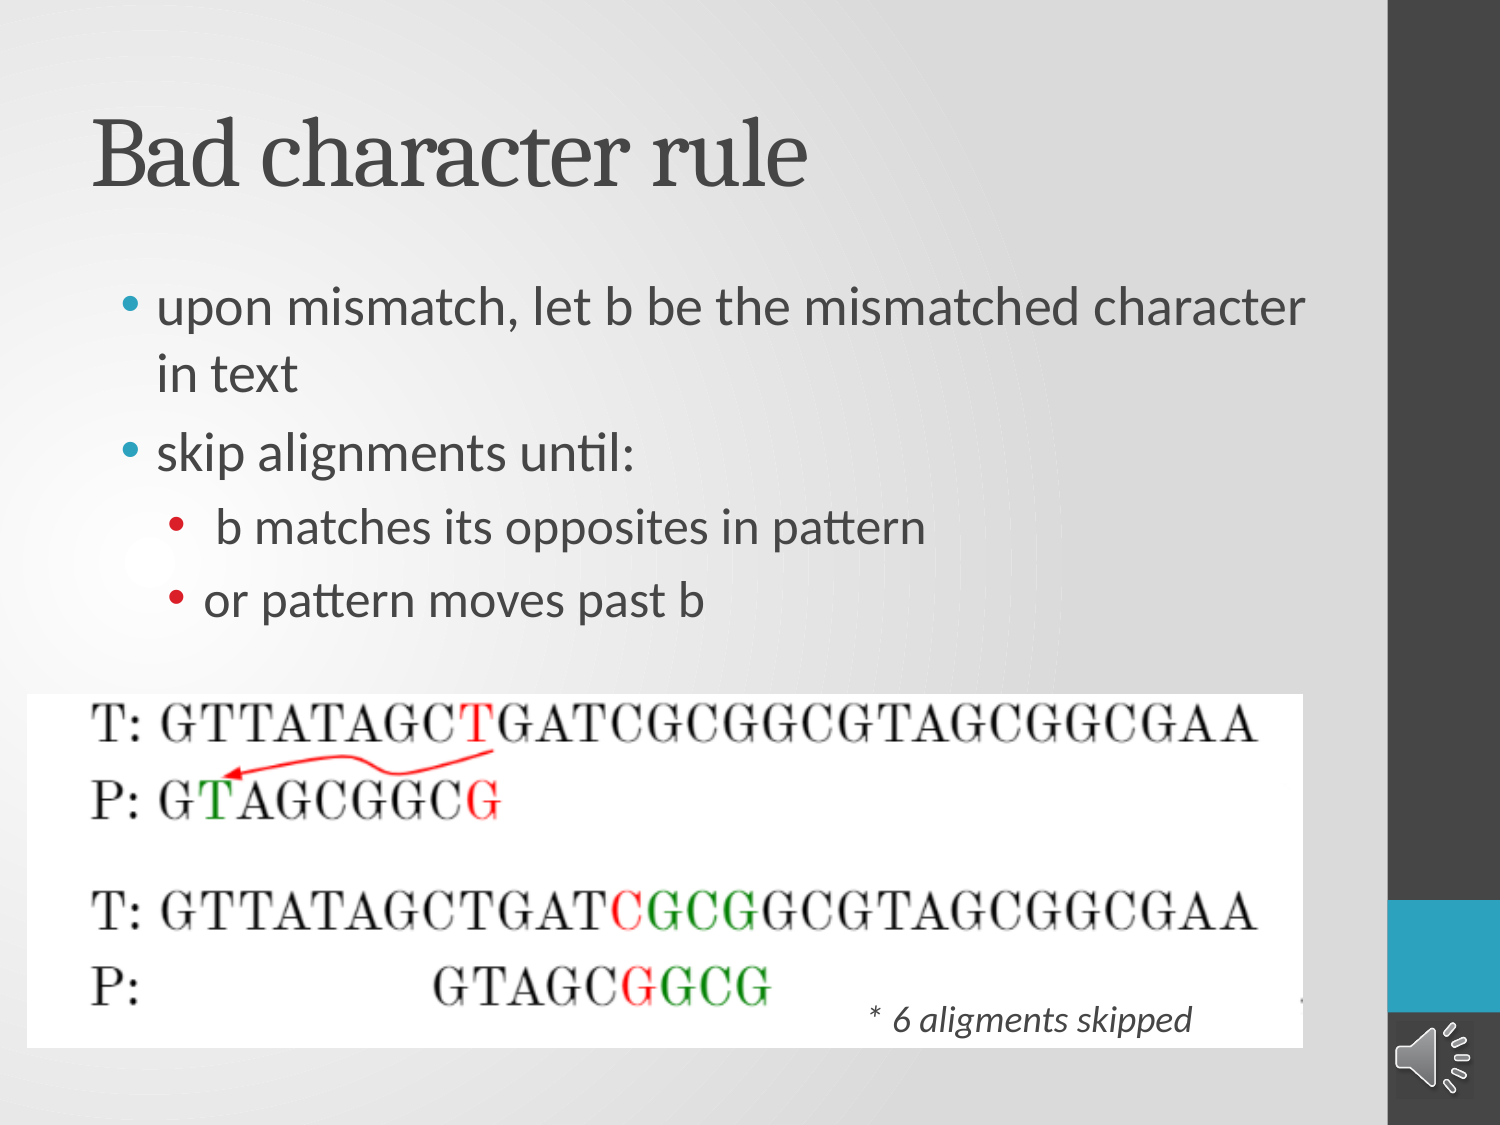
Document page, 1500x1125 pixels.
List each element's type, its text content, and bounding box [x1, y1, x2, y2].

list upon mismatch, let b be the mismatched character in text skip alignments until: b matches its opposites in pattern or pattern moves past b [87, 262, 1338, 638]
picture [27, 693, 1304, 1049]
title Bad character rule [75, 112, 1325, 300]
picture [1394, 1019, 1476, 1101]
